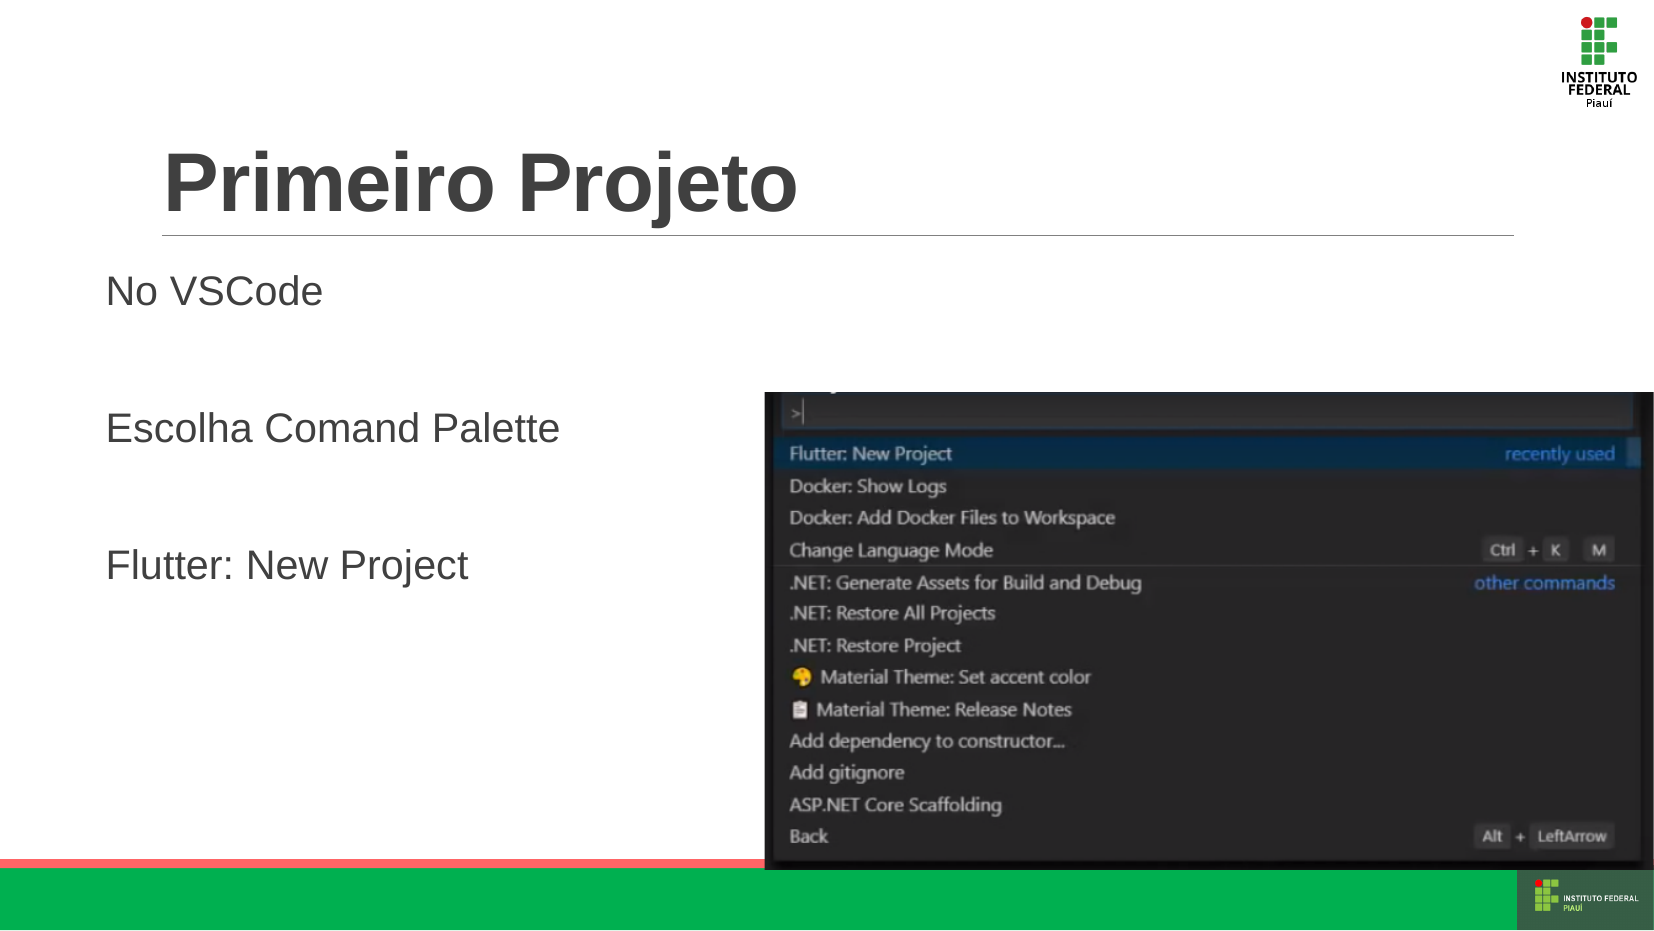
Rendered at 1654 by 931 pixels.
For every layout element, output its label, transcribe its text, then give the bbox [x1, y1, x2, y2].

title Primeiro Projeto [148, 38, 1513, 236]
picture [1544, 15, 1654, 109]
picture [764, 391, 1654, 930]
list No VSCode Escolha Comand Palette Flutter: New Project [105, 261, 827, 779]
